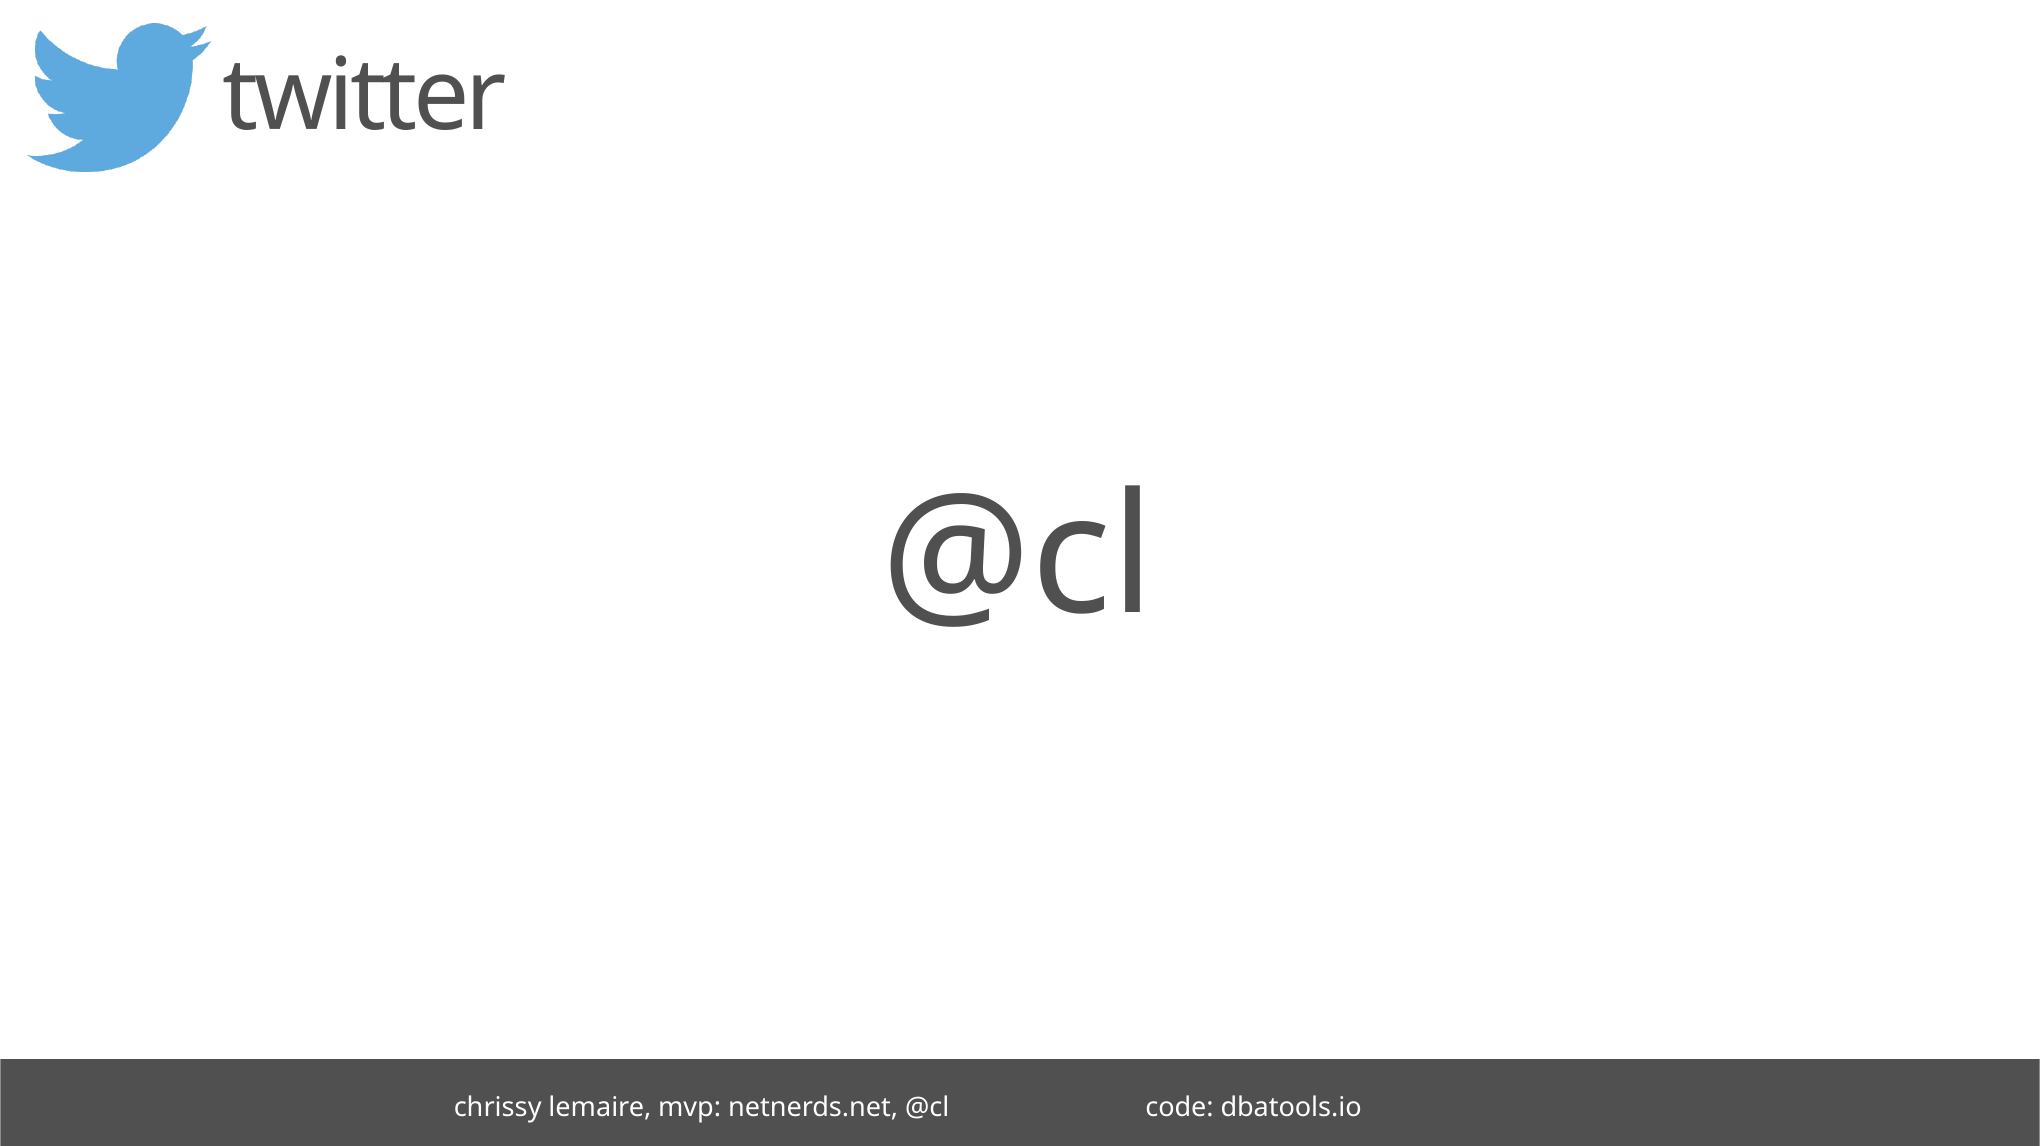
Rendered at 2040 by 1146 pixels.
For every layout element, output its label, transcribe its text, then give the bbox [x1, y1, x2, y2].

text_box twitter [43, 43, 1994, 199]
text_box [0, 1058, 2040, 1146]
text_box @cl [866, 438, 1170, 654]
picture [27, 22, 211, 172]
